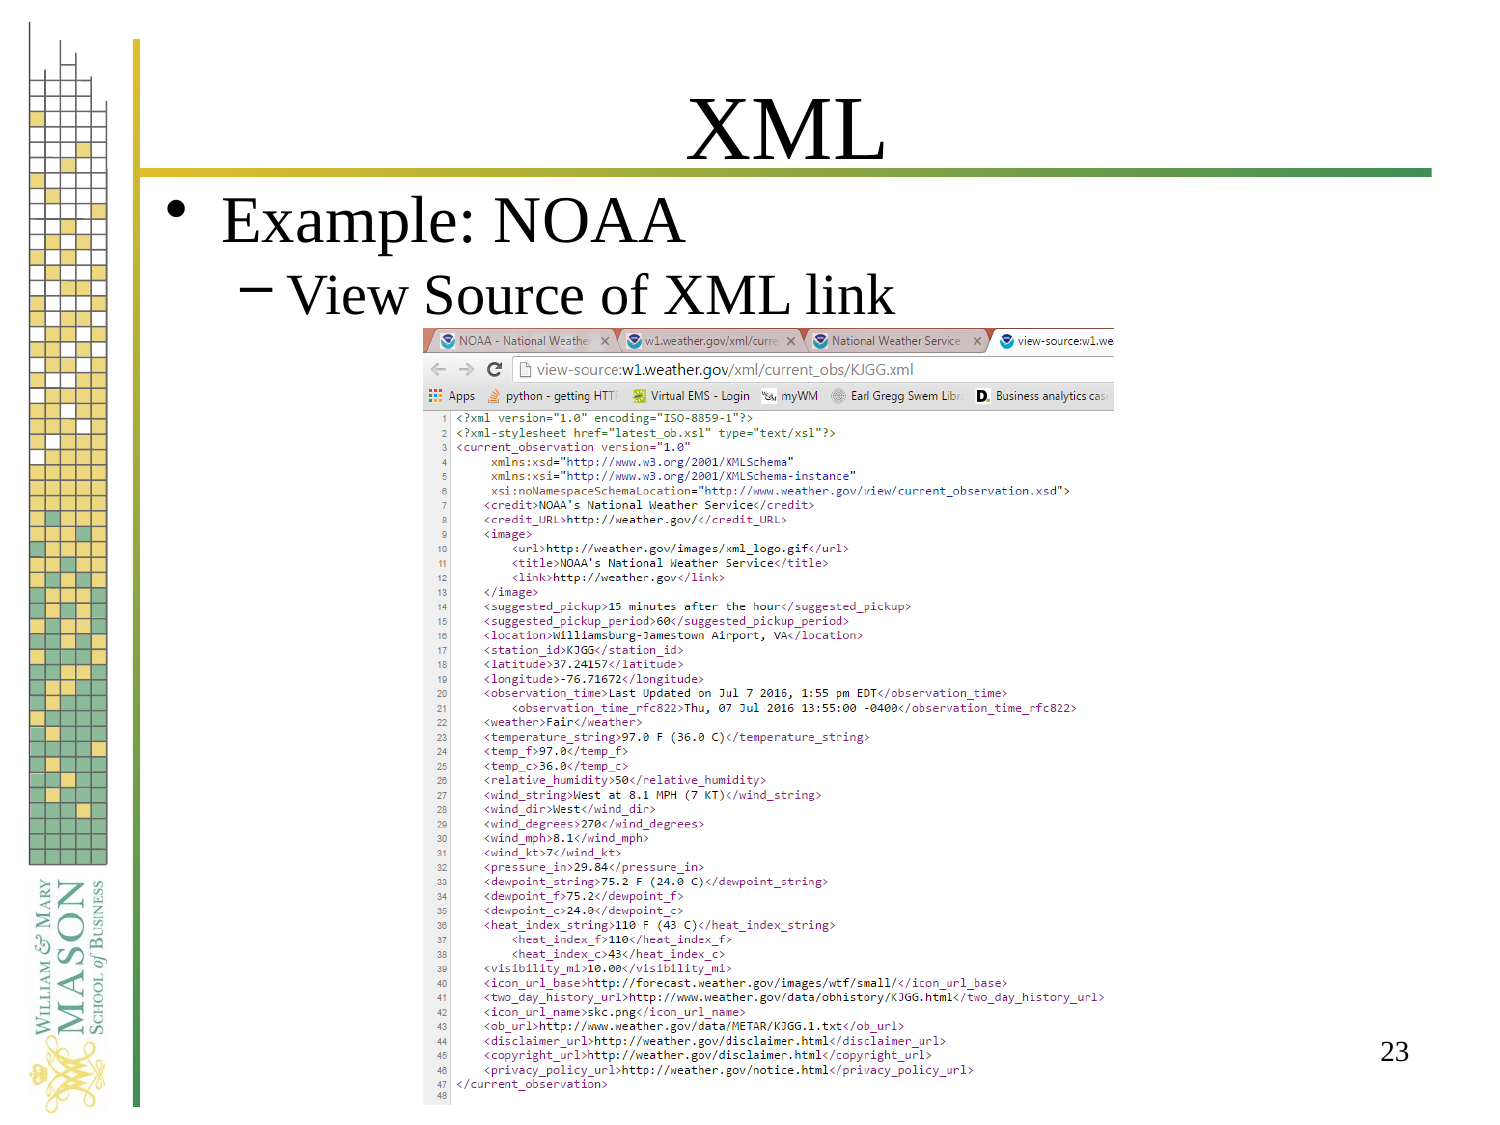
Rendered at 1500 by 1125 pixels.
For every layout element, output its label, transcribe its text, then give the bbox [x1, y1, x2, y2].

title XML [150, 45, 1425, 168]
slide_number 23 [1119, 1024, 1426, 1103]
list Example: NOAA View Source of XML link [150, 168, 1425, 937]
picture [423, 328, 1114, 1105]
